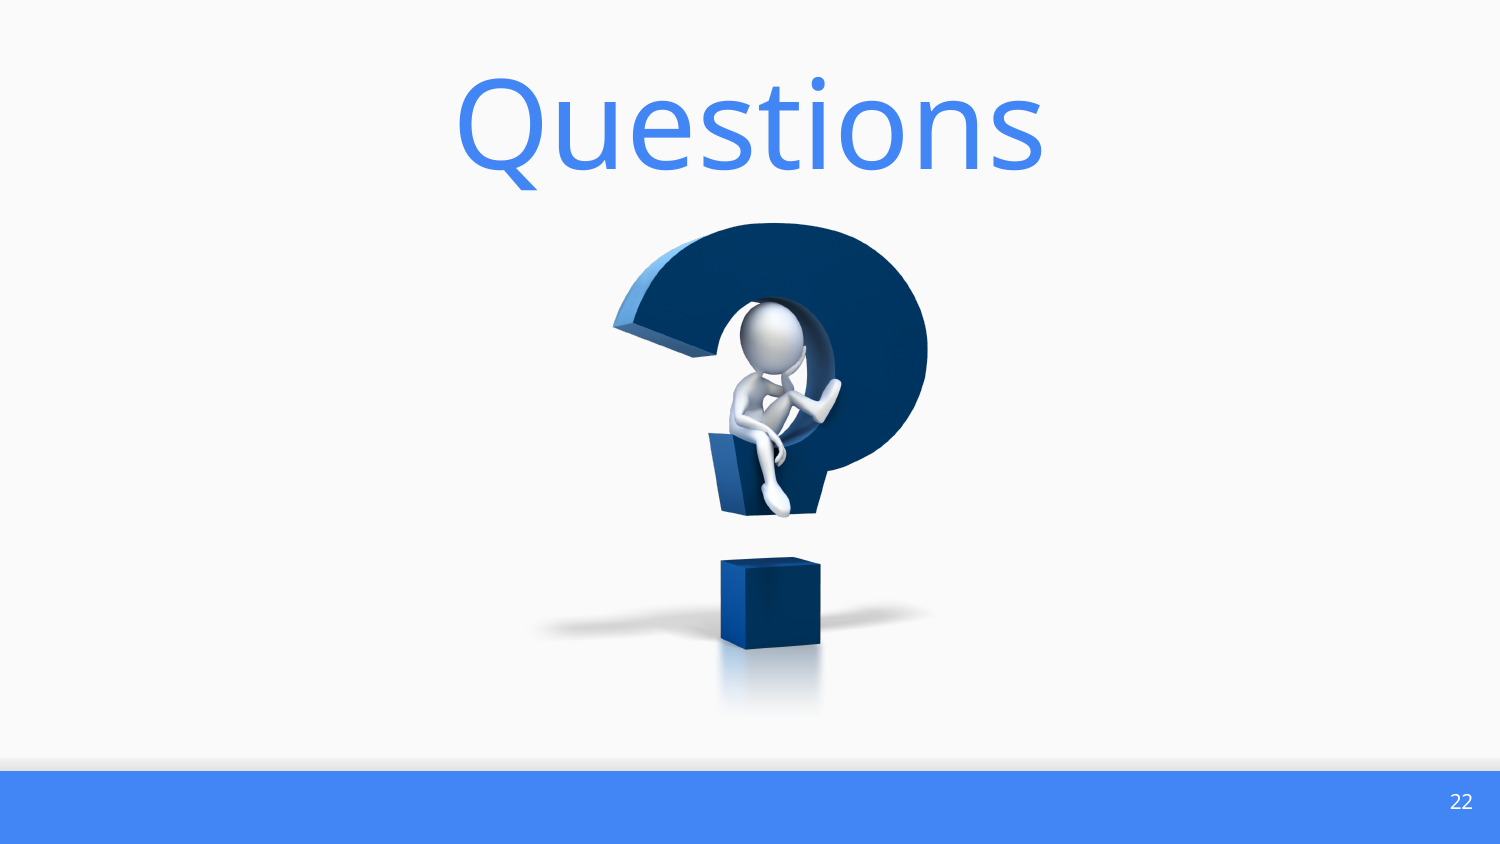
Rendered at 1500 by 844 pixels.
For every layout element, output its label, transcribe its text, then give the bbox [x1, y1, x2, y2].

text_box Questions [388, 29, 1112, 210]
picture [512, 211, 988, 718]
slide_number ‹#› [1398, 770, 1489, 835]
